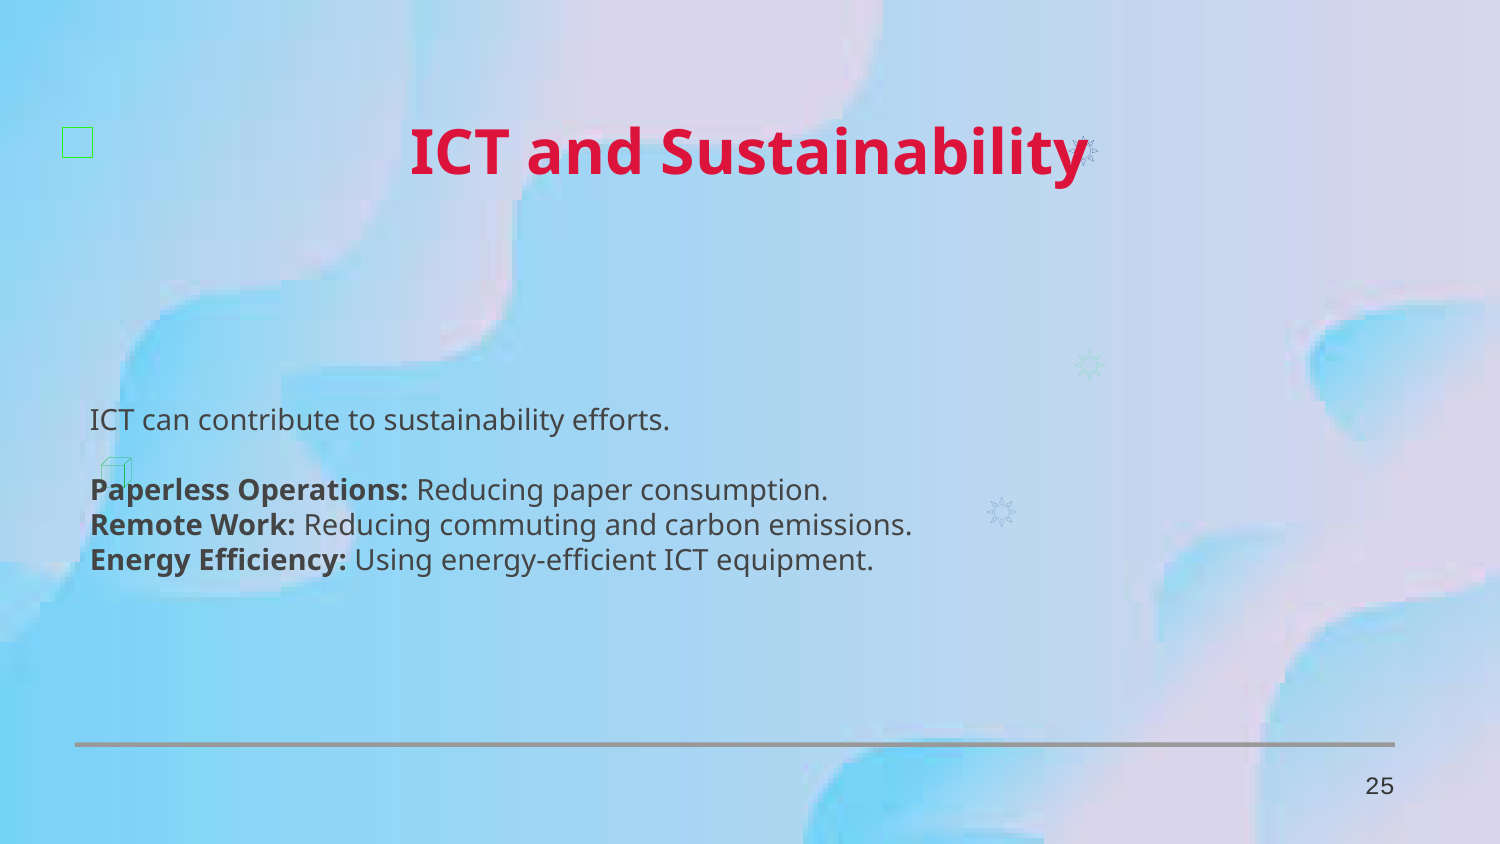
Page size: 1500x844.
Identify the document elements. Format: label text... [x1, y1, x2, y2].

text_box [62, 127, 74, 158]
text_box ICT can contribute to sustainability efforts. Paperless Operations: Reducing paper consumption. Remote Work: Reducing commuting and carbon emissions. Energy Efficiency: Using energy-efficient ICT equipment. [74, 270, 1425, 777]
text_box ICT and Sustainability [74, 74, 1425, 225]
text_box [74, 742, 1395, 747]
picture [0, 0, 1500, 844]
